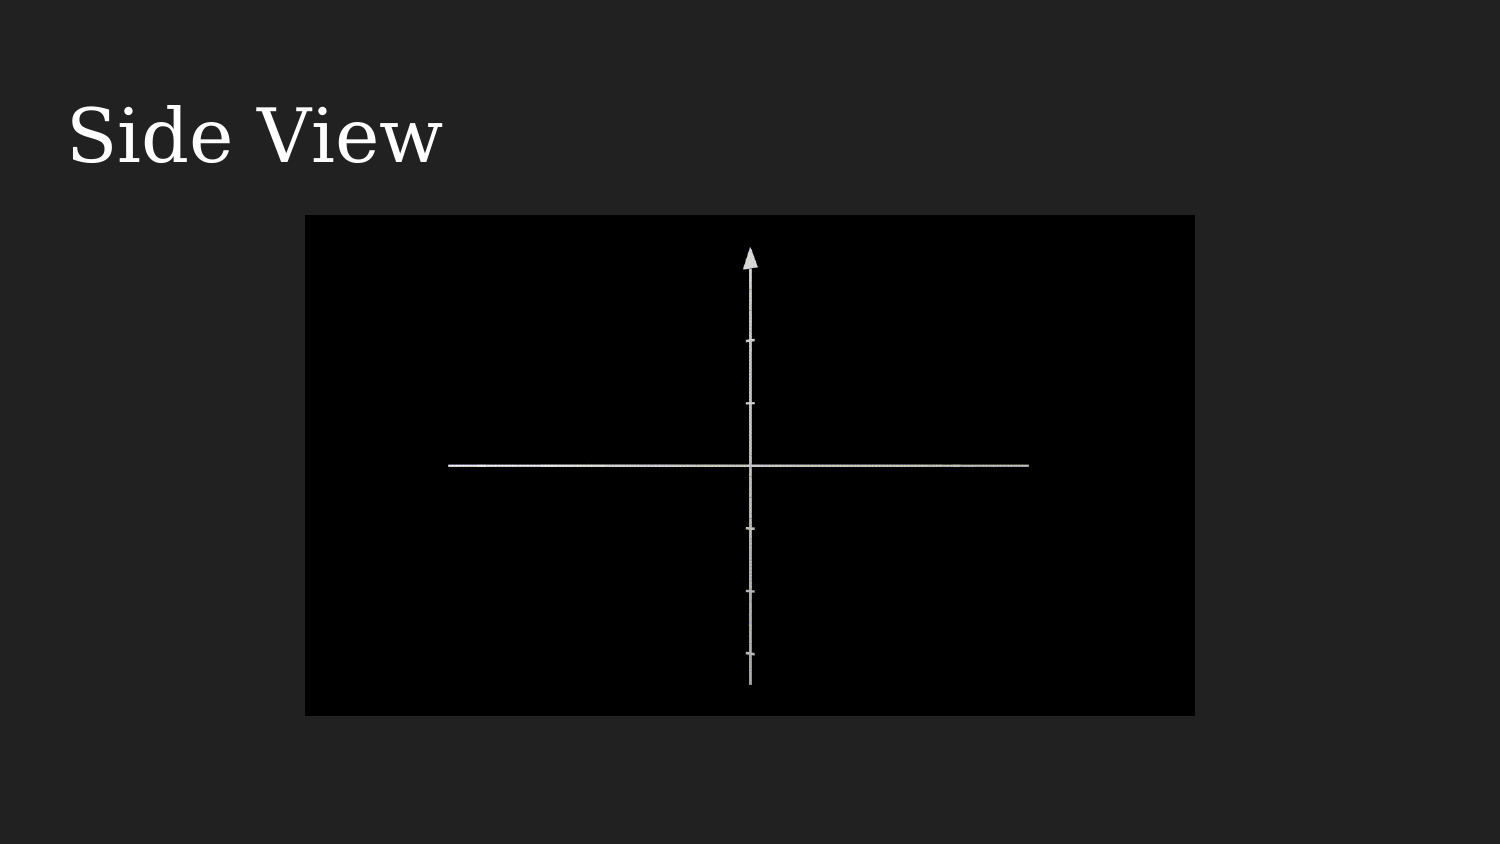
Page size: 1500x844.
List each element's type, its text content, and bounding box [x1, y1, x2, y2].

picture [305, 215, 1195, 716]
title Side View [51, 72, 1449, 189]
